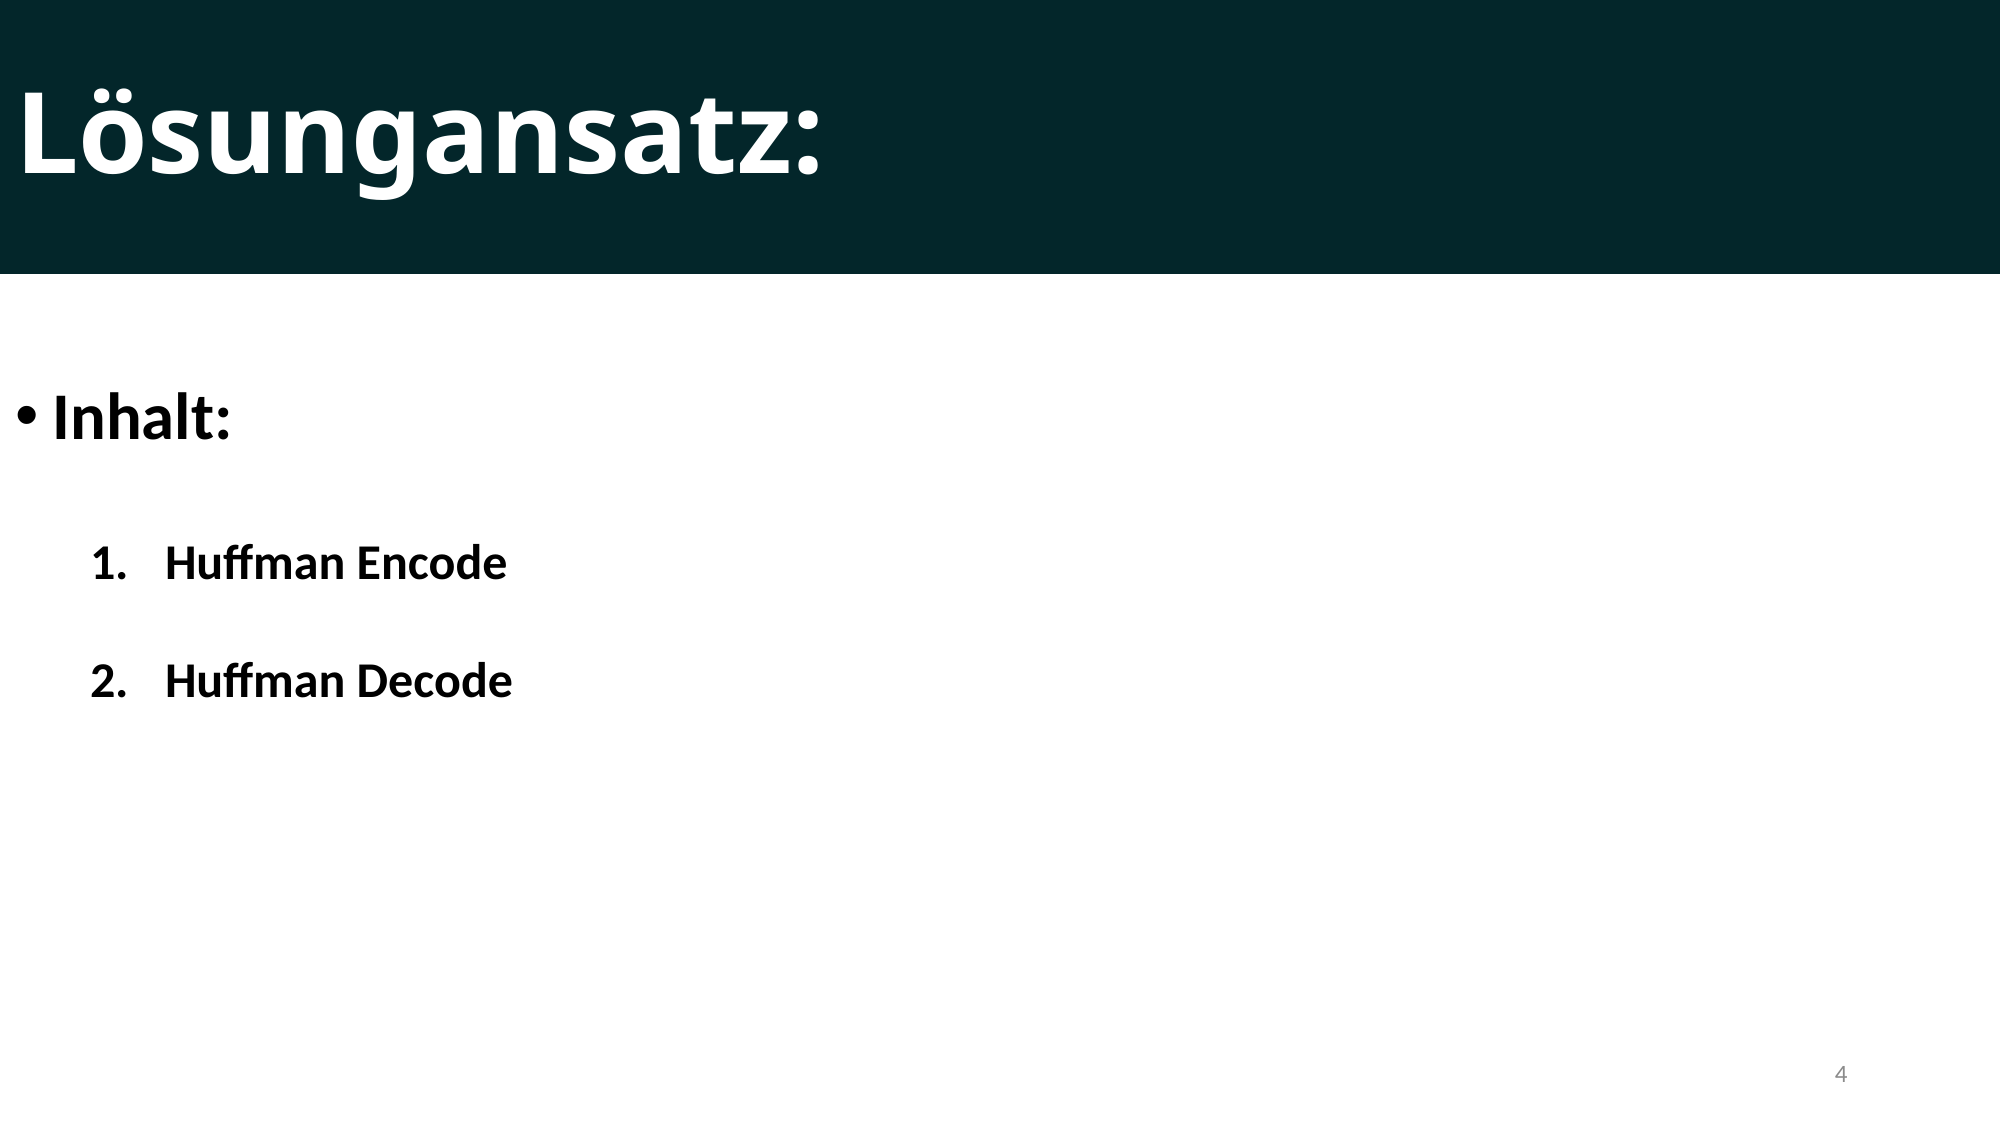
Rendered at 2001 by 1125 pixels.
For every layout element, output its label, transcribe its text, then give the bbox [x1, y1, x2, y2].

slide_number 4 [1412, 1042, 1863, 1103]
list Inhalt: Huffman Encode Huffman Decode [0, 273, 2000, 1125]
title Lösungansatz: [0, 0, 2000, 273]
